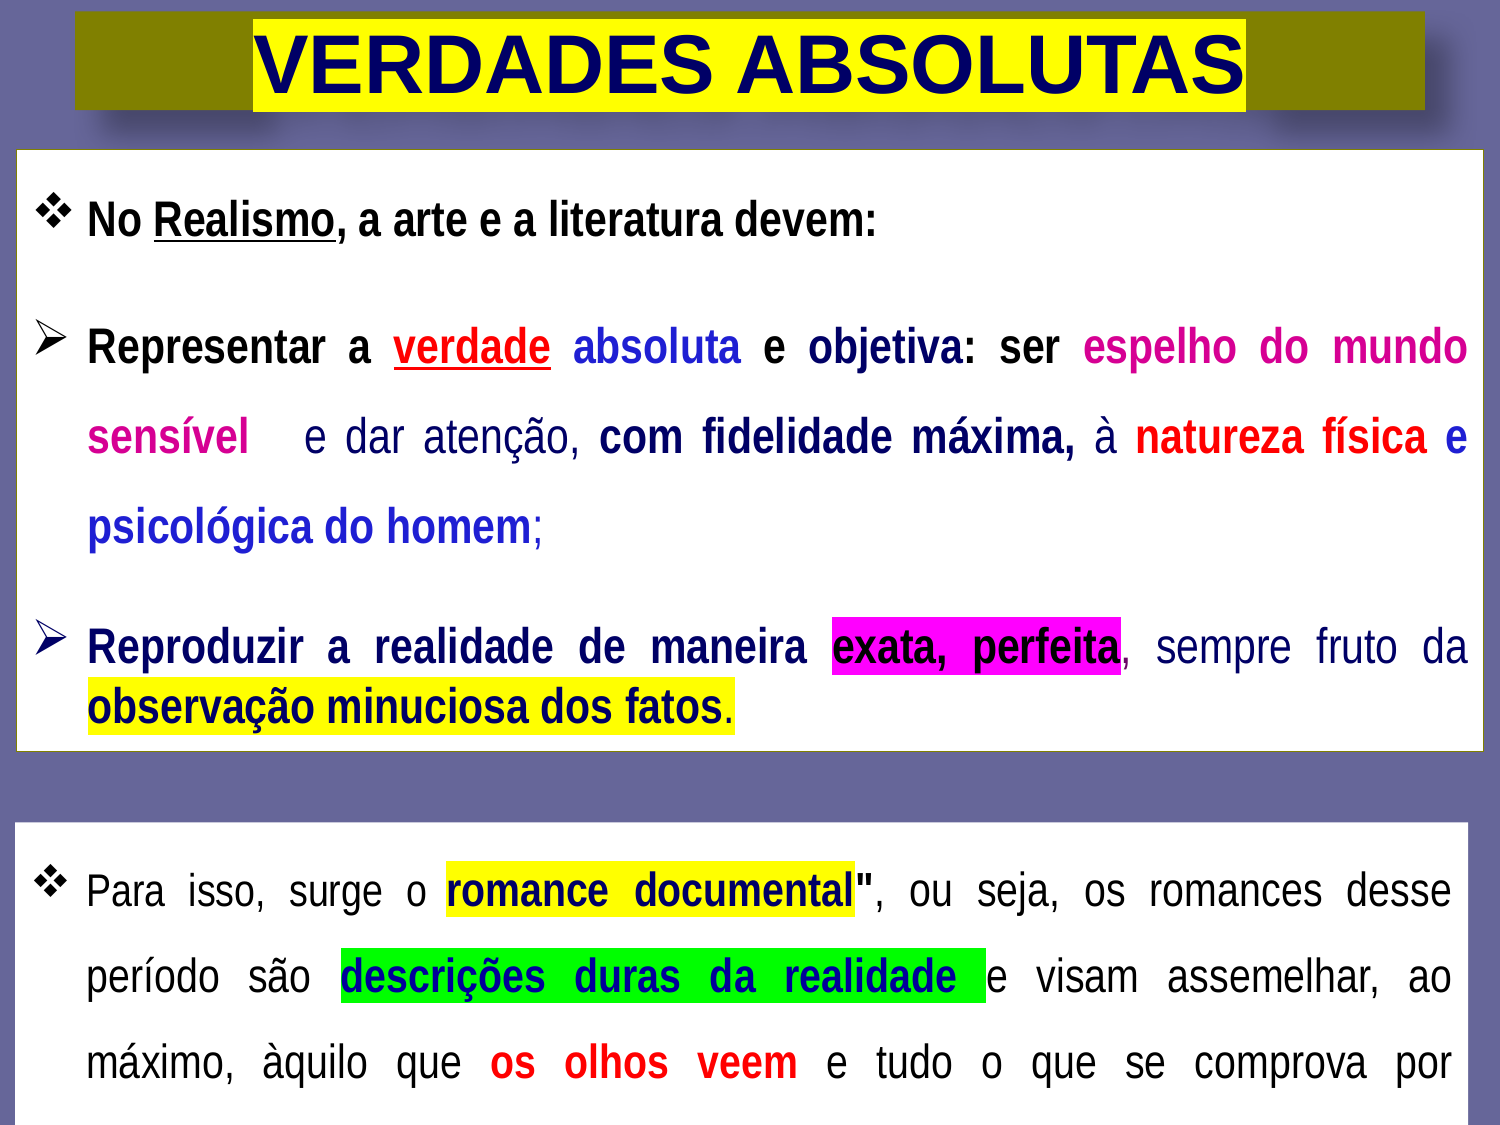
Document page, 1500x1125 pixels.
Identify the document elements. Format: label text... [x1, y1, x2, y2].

text_box Para isso, surge o"romance documental", ou seja, os romances desse período são descrições duras da realidade e visam assemelhar, ao máximo, àquilo que os olhos veem e tudo o que se comprova por experimentação. [15, 822, 1469, 1125]
title VERDADES ABSOLUTAS [75, 11, 1425, 111]
list No Realismo, a arte e a literatura devem: Representar a verdade absoluta e objetiva: ser espelho do mundo sensível e dar atenção, com fidelidade máxima, à natureza física e psicológica do homem; Reproduzir a realidade de maneira exata, perfeita, sempre fruto da observação minuciosa dos fatos. [16, 149, 1484, 752]
